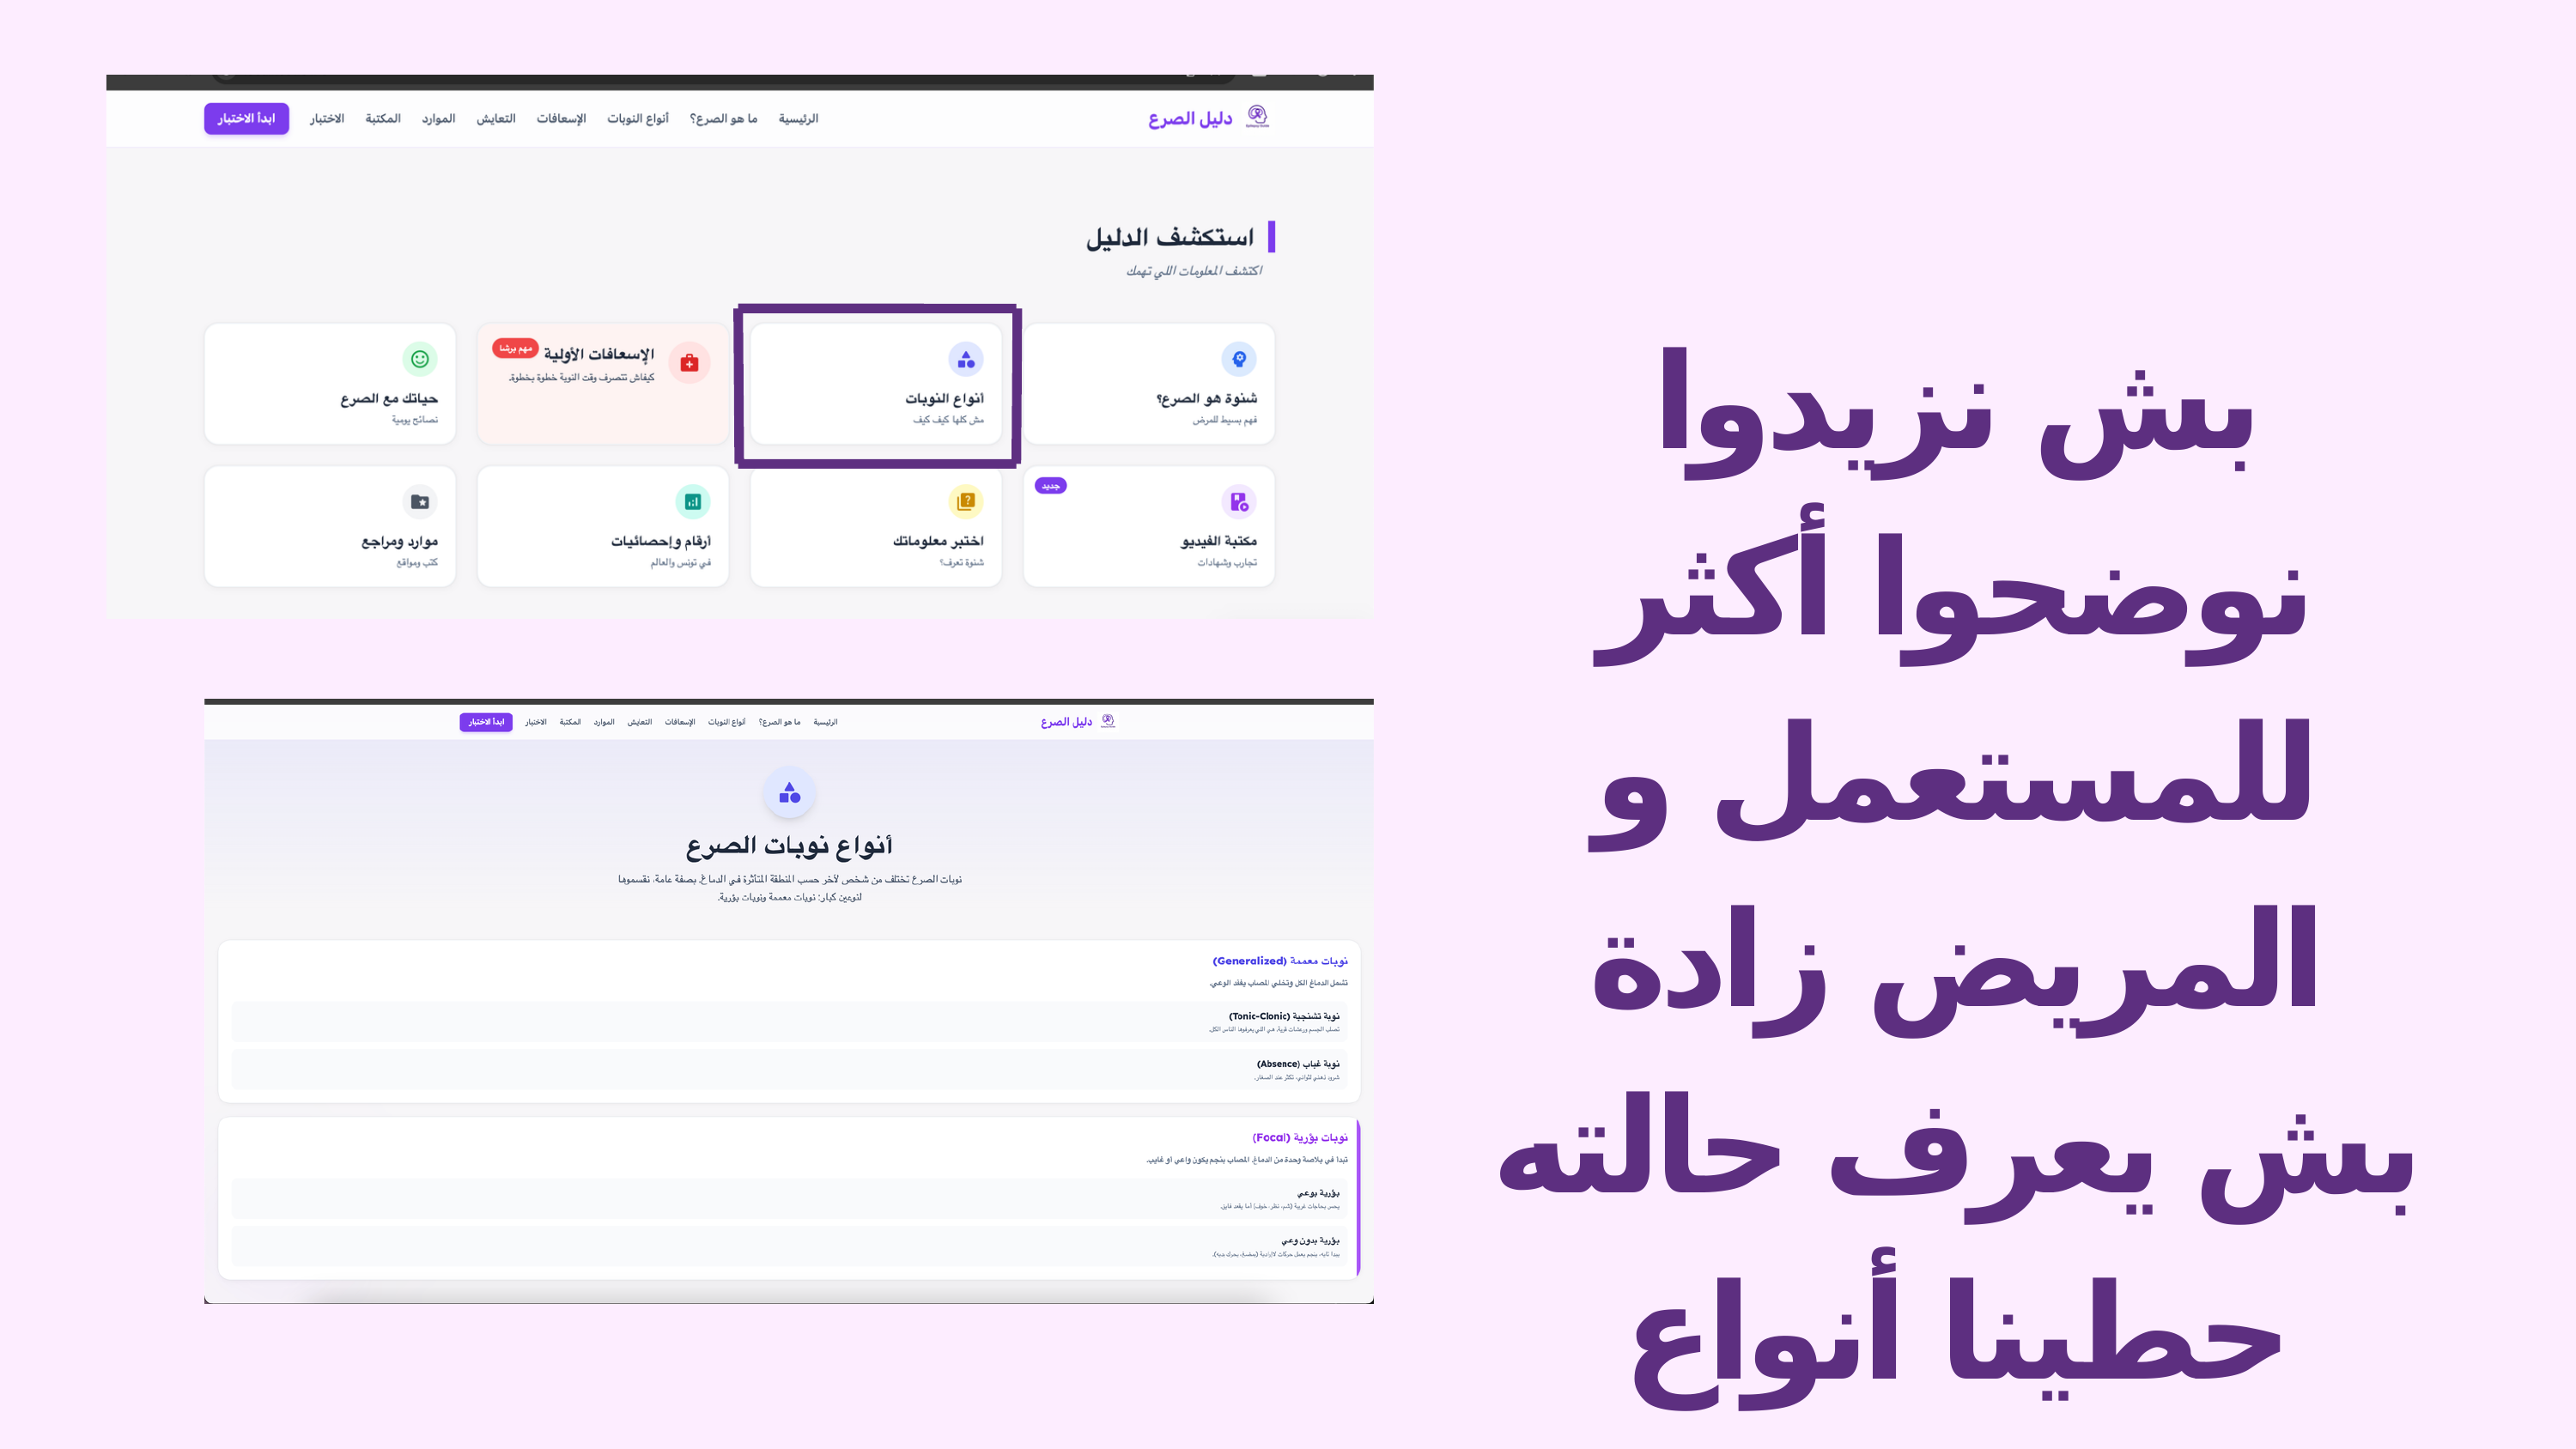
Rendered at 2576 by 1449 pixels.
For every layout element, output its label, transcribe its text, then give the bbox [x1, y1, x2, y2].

text_box [204, 699, 1374, 1304]
text_box بش نزيدوا نوضحوا أكثر للمستعمل و المريض زادة بش يعرف حالته حطينا أنواع النوبات [1467, 288, 2457, 1449]
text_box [106, 75, 1375, 620]
